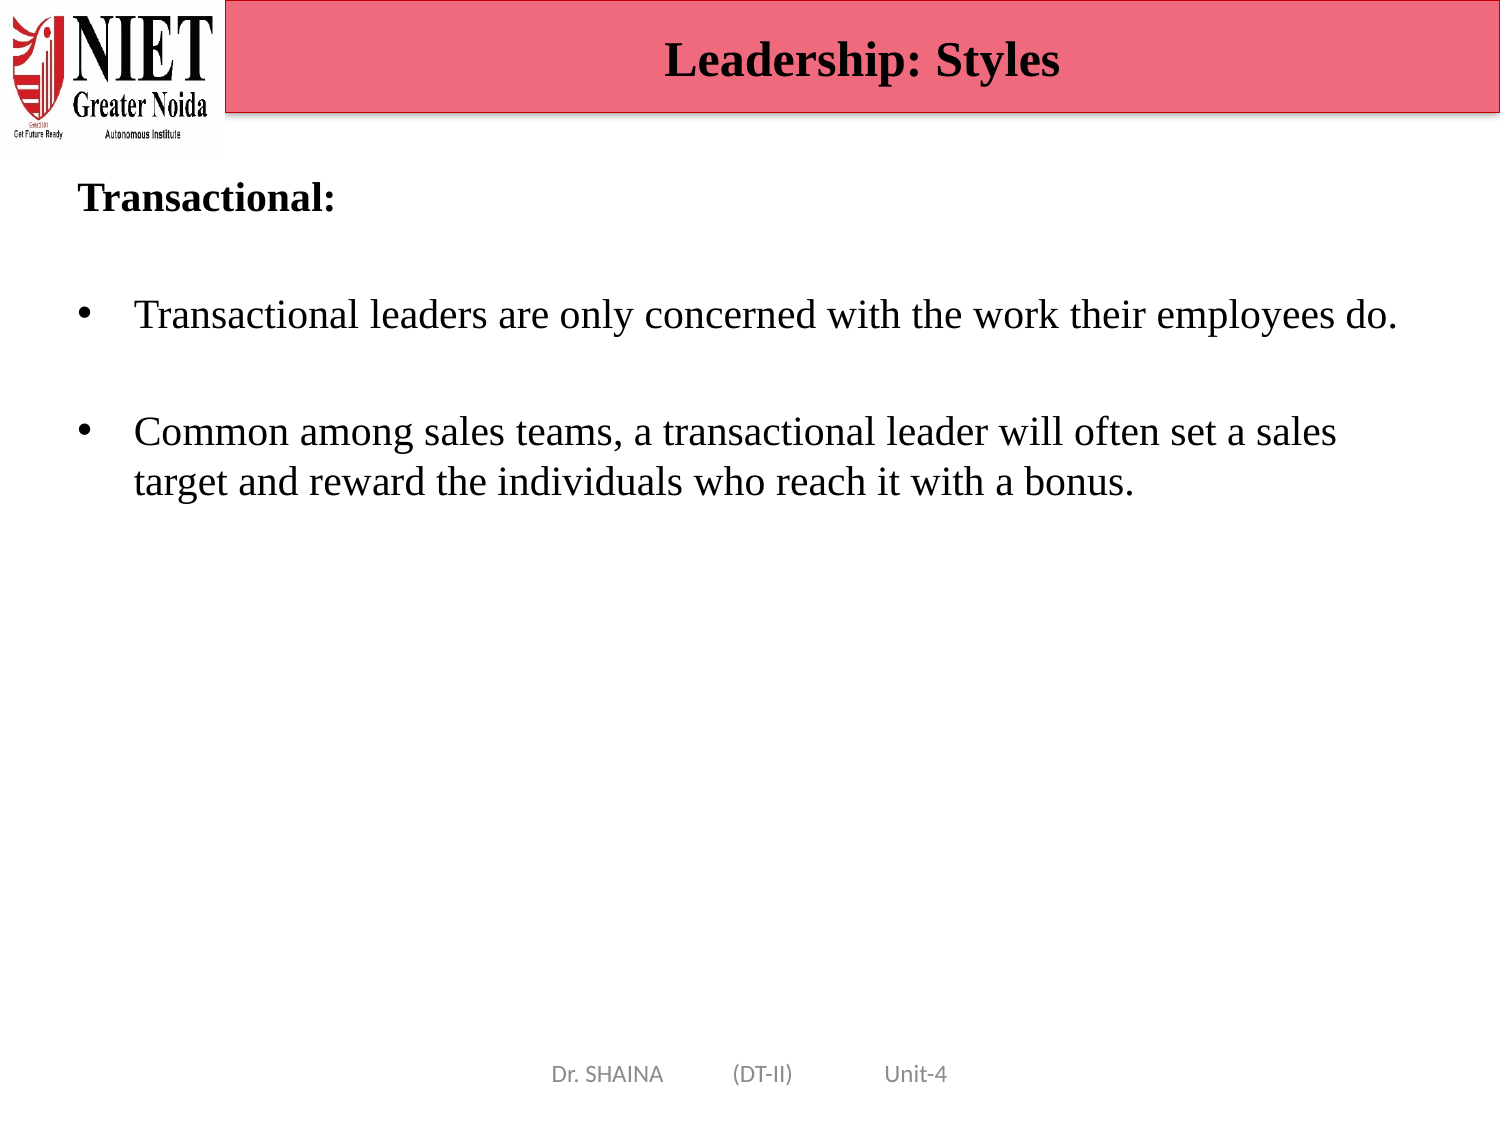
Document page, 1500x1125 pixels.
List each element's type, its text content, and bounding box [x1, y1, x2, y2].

footer Dr. SHAINA (DT-II) Unit-4 [512, 1042, 988, 1103]
text_box Leadership: Styles [226, 0, 1500, 113]
picture [0, 0, 226, 156]
list Transactional: Transactional leaders are only concerned with the work their employees do. Common among sales teams, a transactional leader will often set a sales target and reward the individuals who reach it with a bonus. [62, 162, 1450, 1025]
